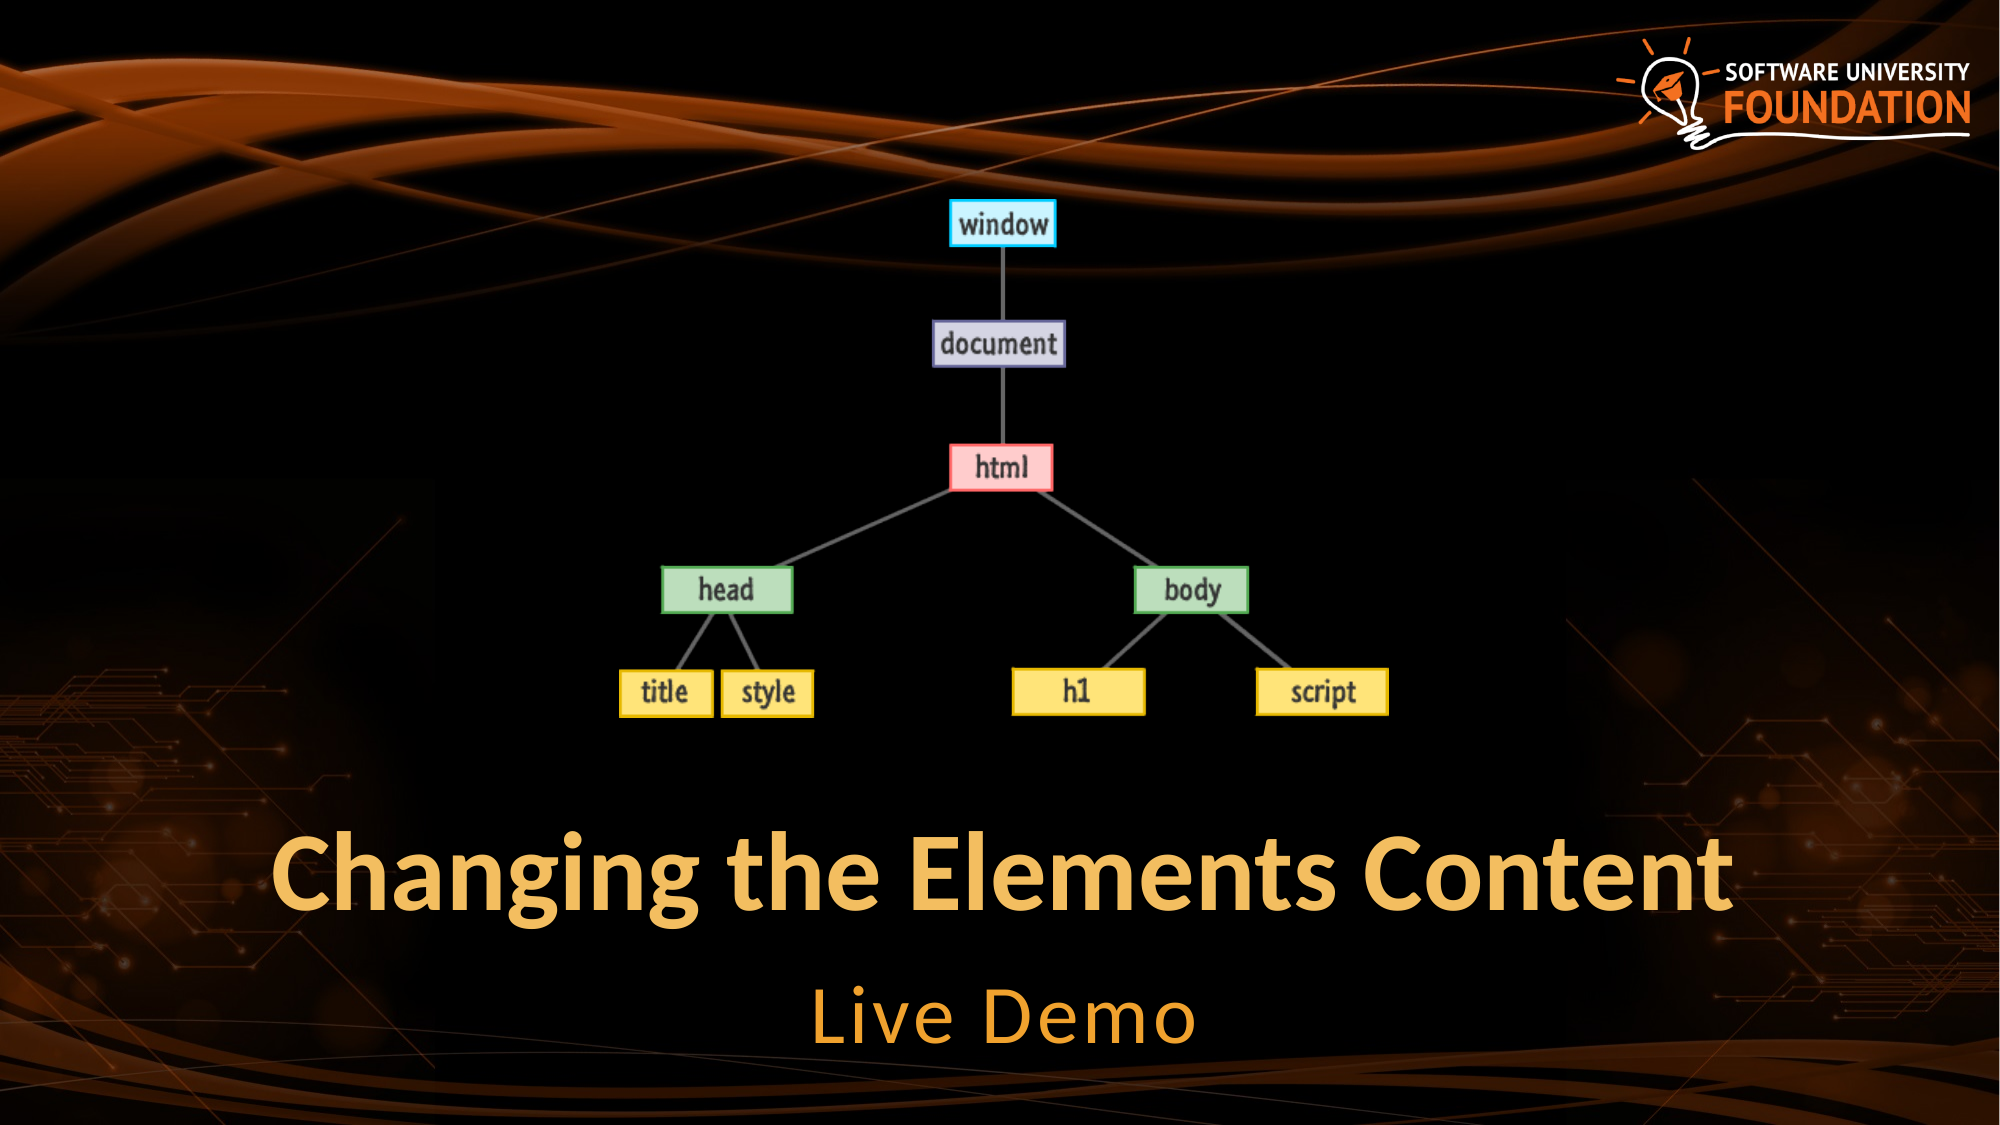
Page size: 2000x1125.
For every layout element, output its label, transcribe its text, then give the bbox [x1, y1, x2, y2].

title Changing the Elements Content [124, 800, 1884, 941]
list Live Demo [124, 949, 1884, 1063]
picture [0, 0, 2000, 1125]
